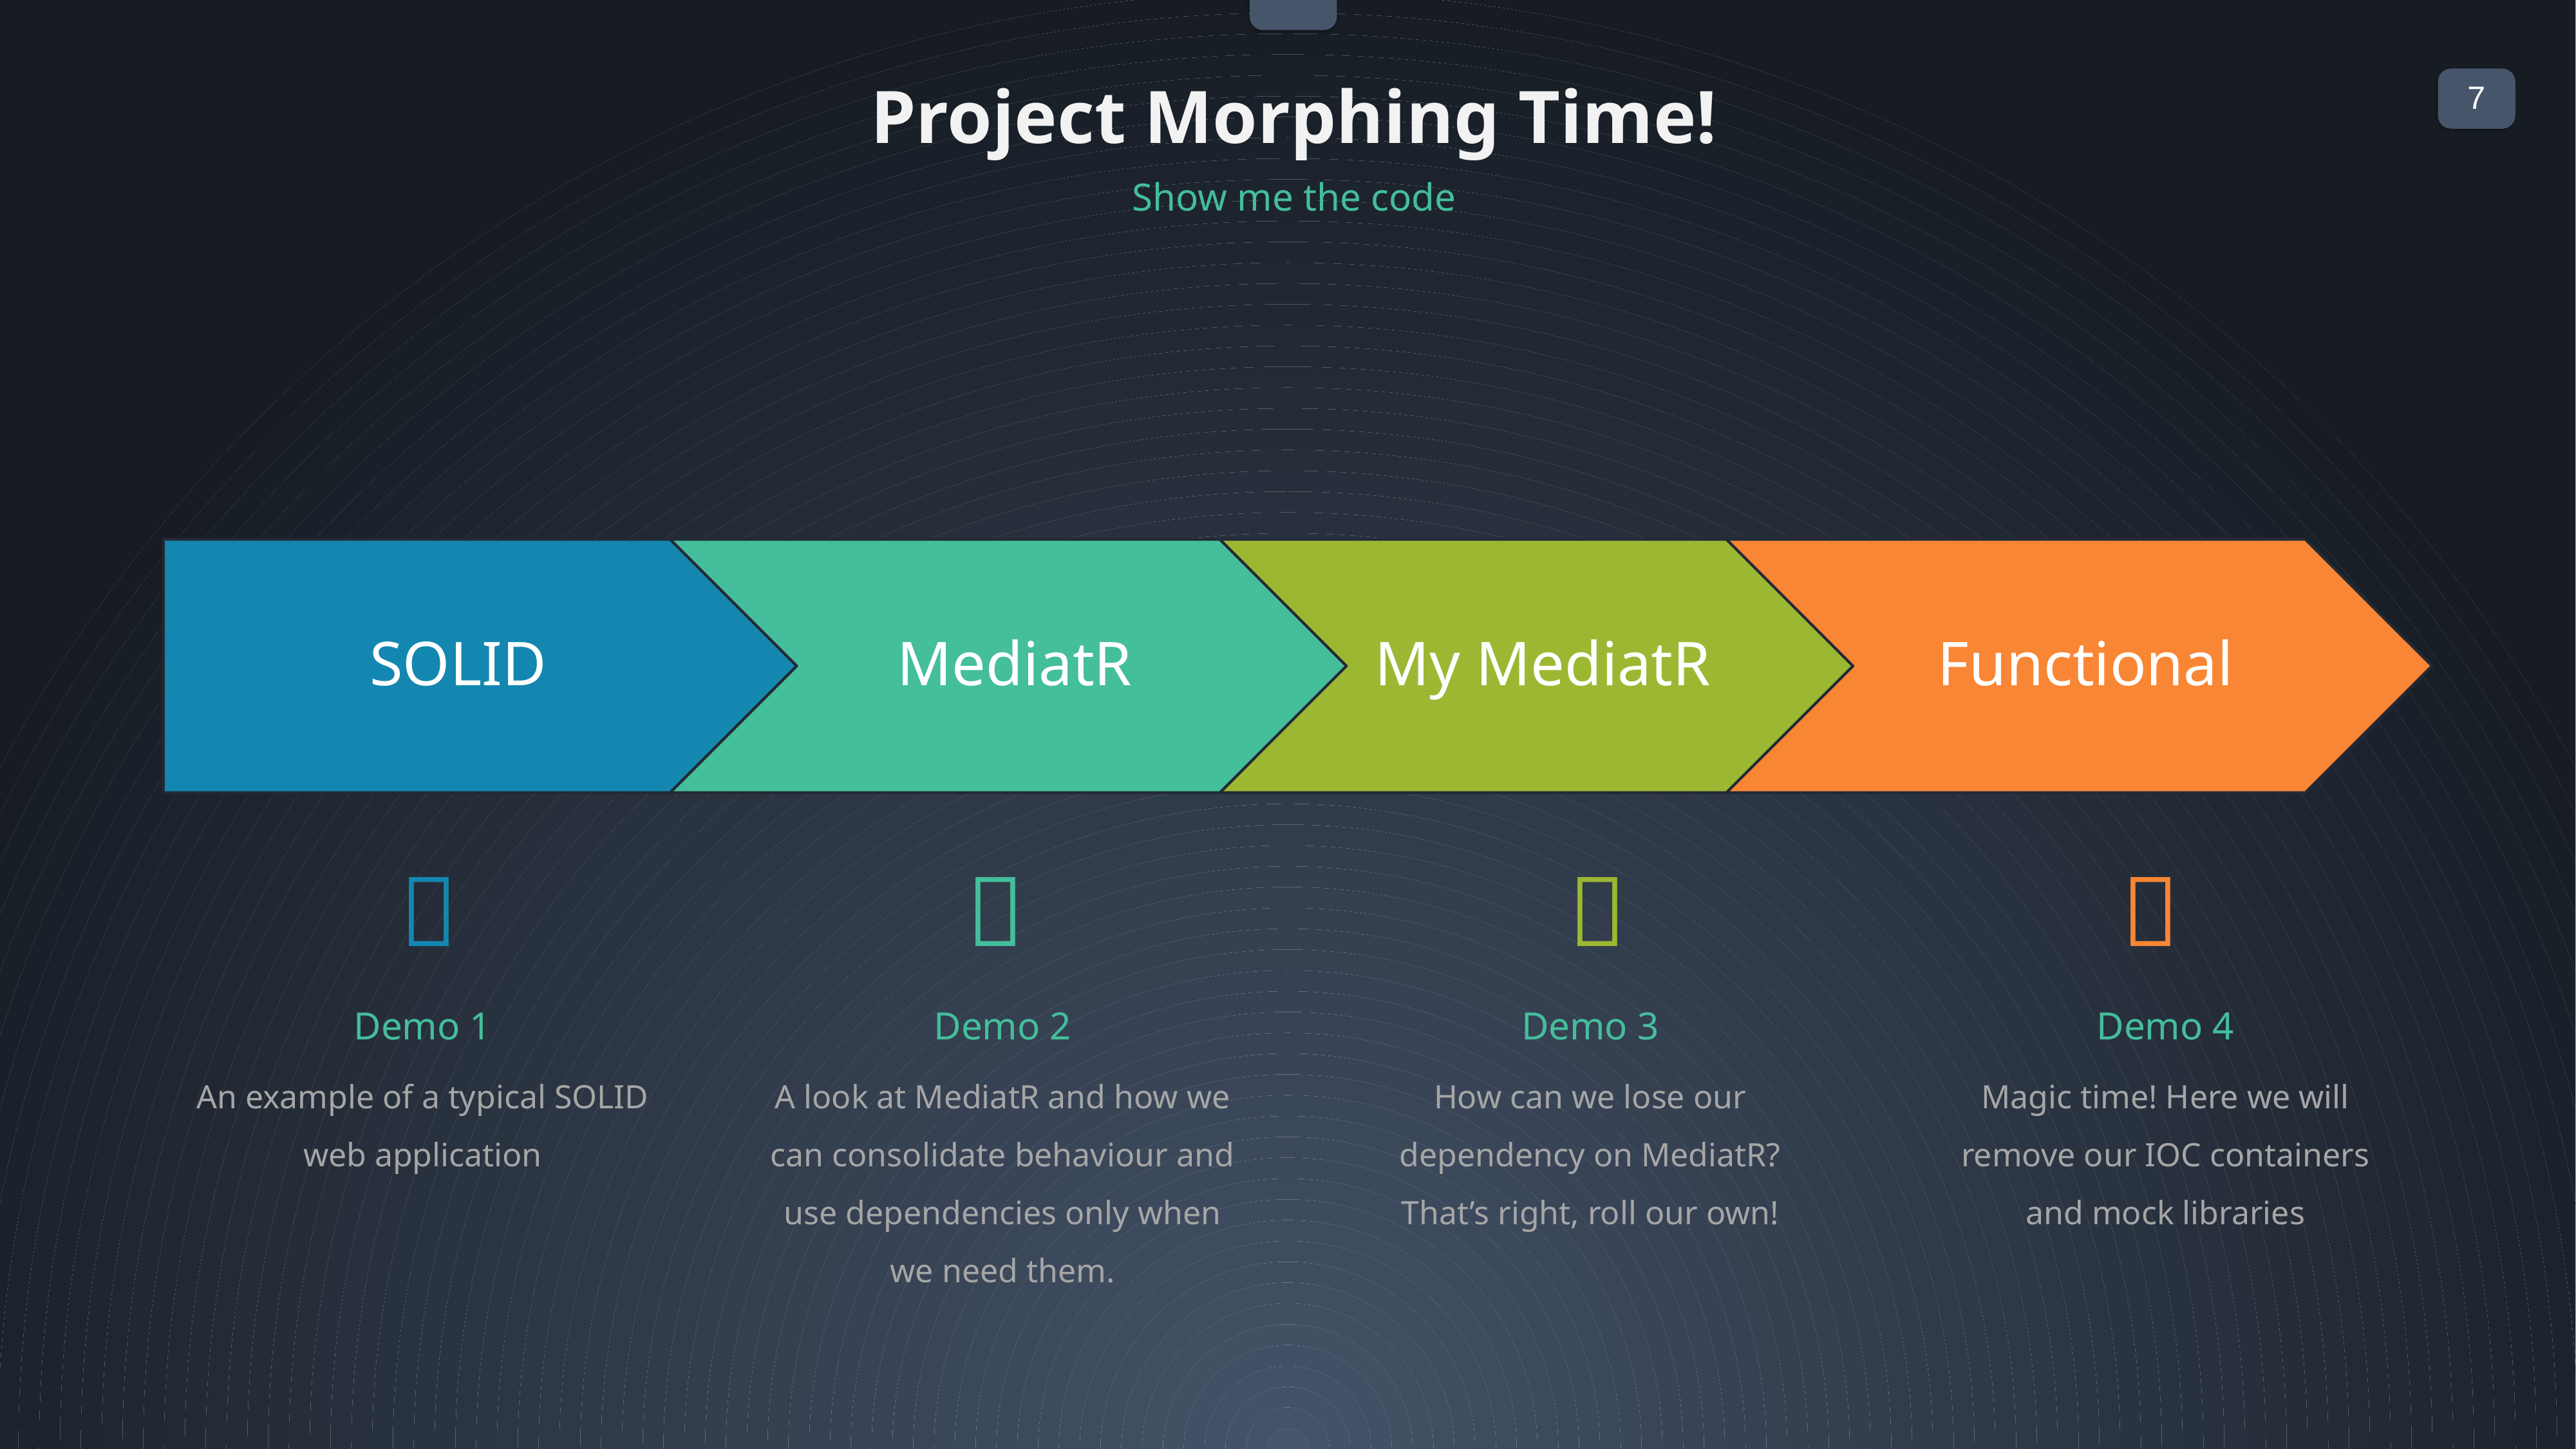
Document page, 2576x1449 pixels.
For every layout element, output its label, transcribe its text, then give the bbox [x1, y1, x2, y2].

list Magic time! Here we will remove our IOC containers and mock libraries [1905, 1044, 2426, 1370]
list  [2065, 818, 2262, 997]
list Demo 4 [1905, 996, 2426, 1044]
list  [910, 818, 1107, 997]
list How can we lose our dependency on MediatR? That’s right, roll our own! [1330, 1044, 1851, 1370]
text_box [162, 534, 2434, 798]
list Show me the code [162, 171, 2426, 220]
list Demo 2 [742, 996, 1263, 1044]
list Demo 3 [1330, 996, 1851, 1044]
list  [330, 818, 527, 997]
list An example of a typical SOLID web application [162, 1044, 683, 1370]
list Demo 1 [162, 996, 683, 1044]
list A look at MediatR and how we can consolidate behaviour and use dependencies only when we need them. [742, 1044, 1263, 1370]
list  [1500, 818, 1697, 997]
list Project Morphing Time! [162, 68, 2426, 160]
